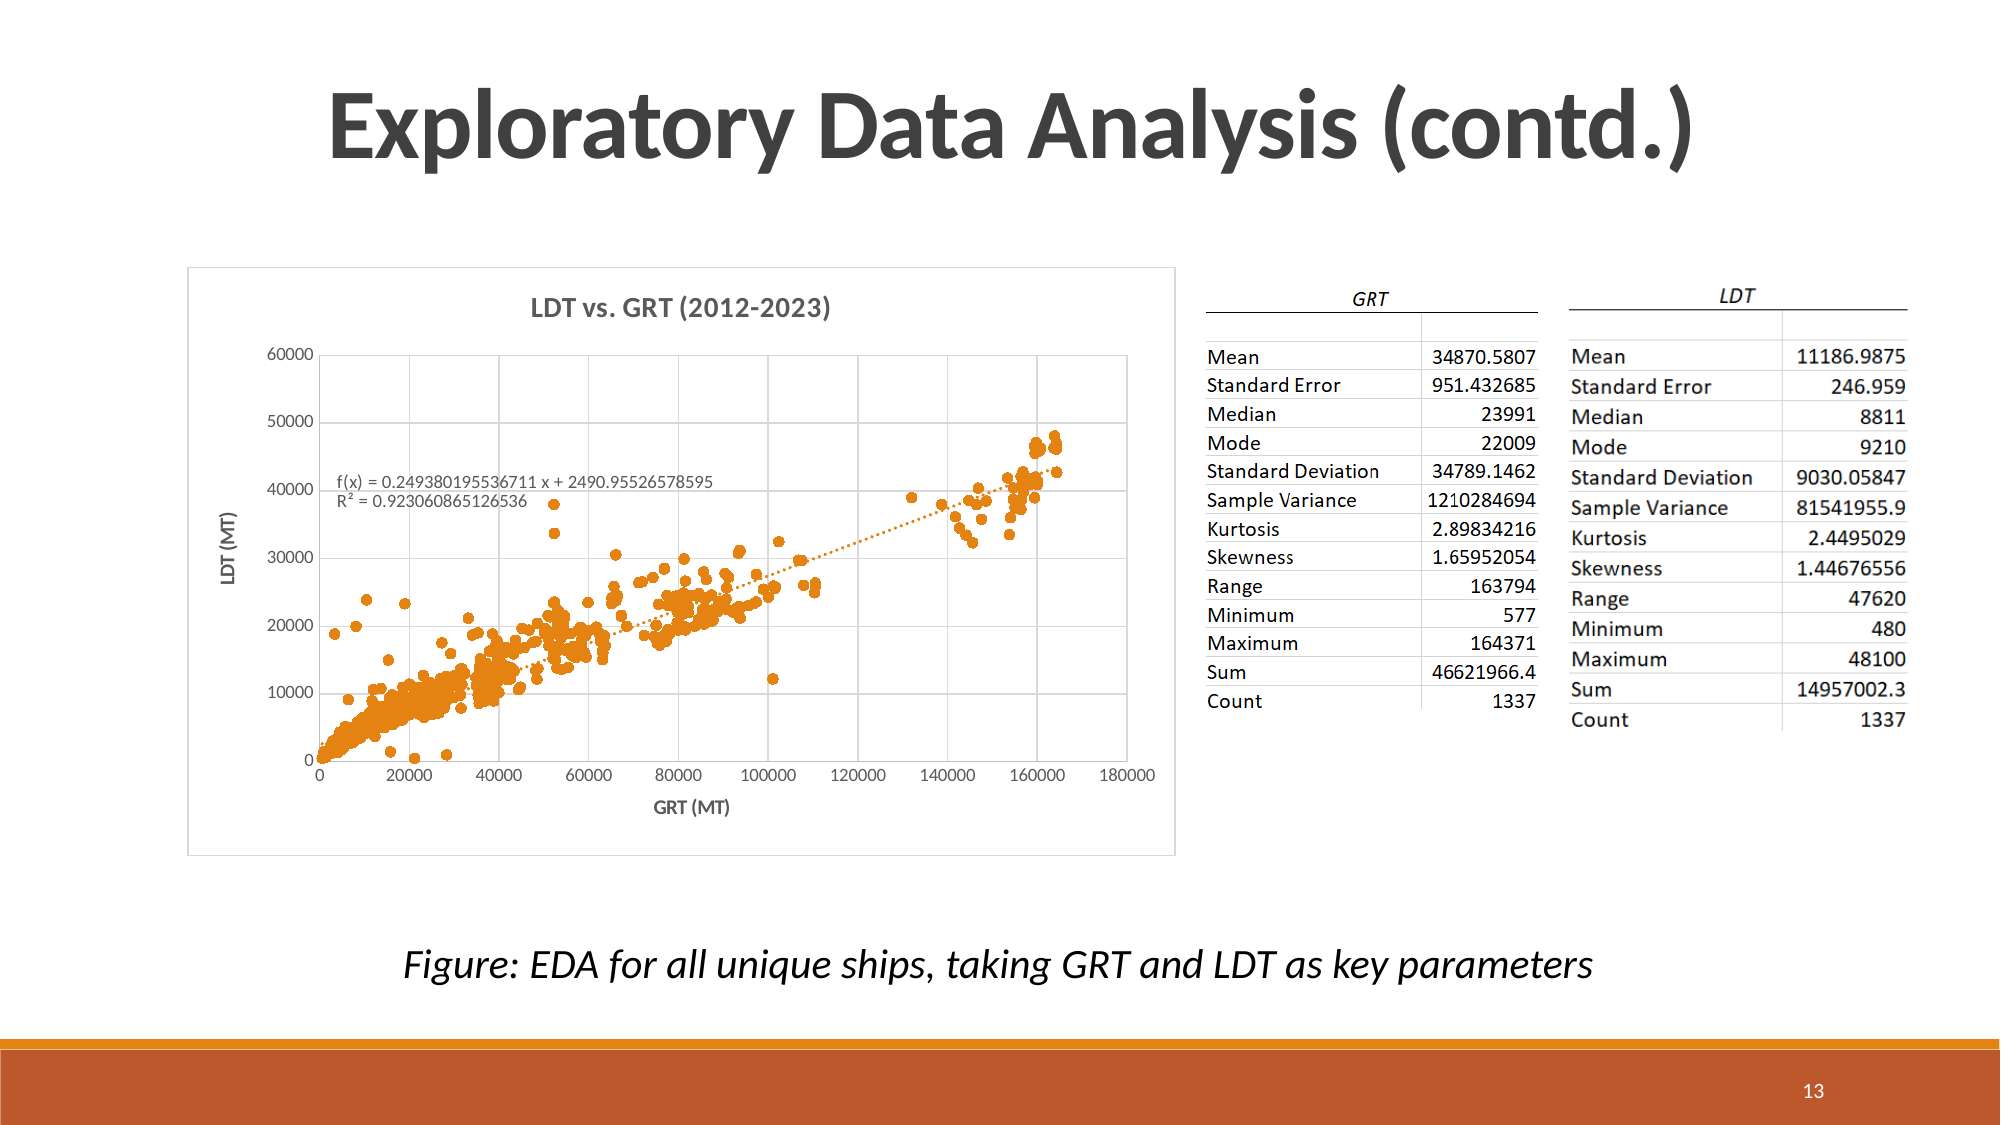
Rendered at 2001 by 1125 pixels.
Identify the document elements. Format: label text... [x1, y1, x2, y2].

picture [1568, 284, 1909, 731]
text_box Figure: EDA for all unique ships, taking GRT and LDT as key parameters [42, 929, 1955, 1070]
text_box Exploratory Data Analysis (contd.) [186, 70, 1837, 309]
slide_number 13 [1624, 1059, 1840, 1120]
chart [186, 266, 1177, 857]
picture [1206, 284, 1539, 710]
